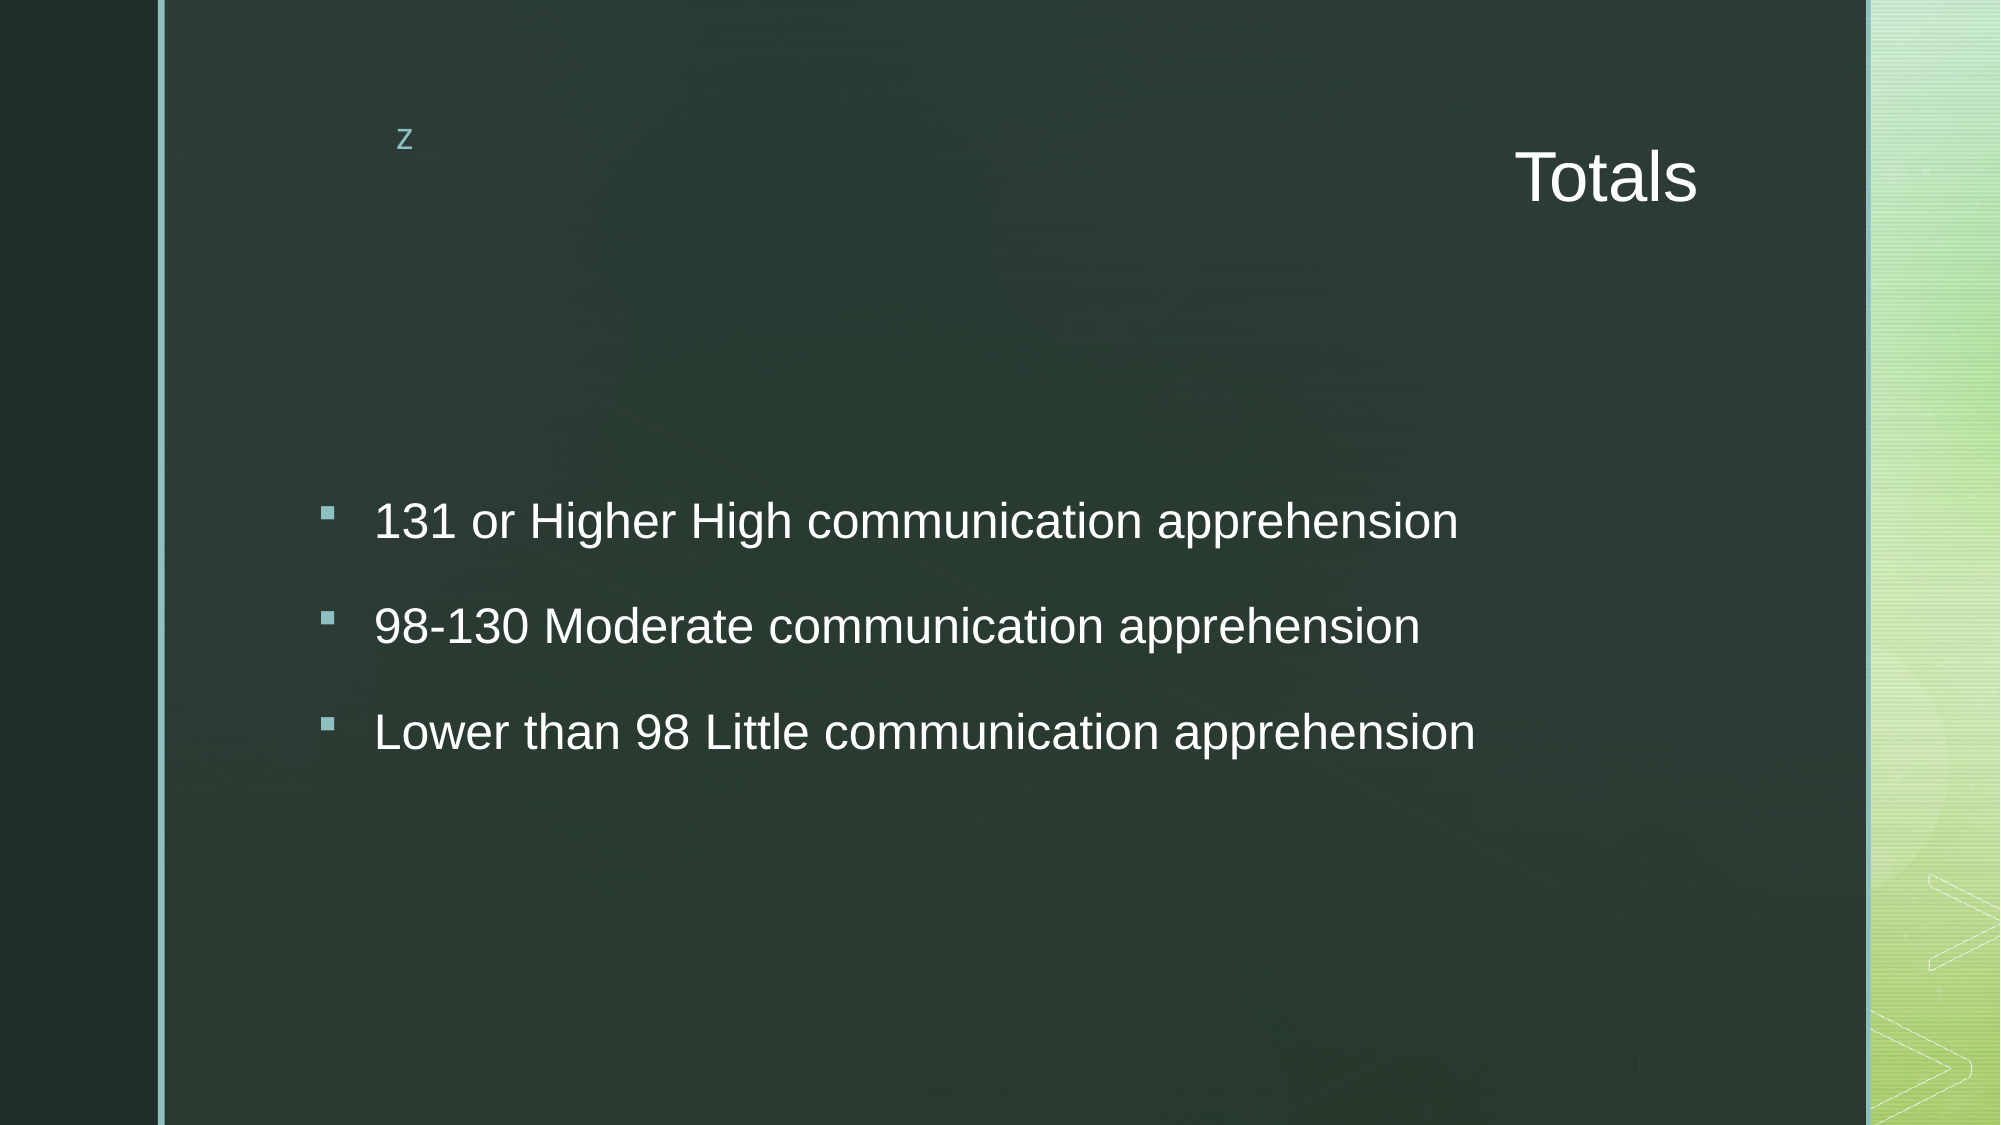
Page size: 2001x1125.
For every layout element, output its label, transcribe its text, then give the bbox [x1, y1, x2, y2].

title Totals [428, 132, 1734, 310]
picture [1871, 0, 2001, 1125]
list 131 or Higher High communication apprehension 98-130 Moderate communication apprehension Lower than 98 Little communication apprehension [302, 336, 1734, 993]
